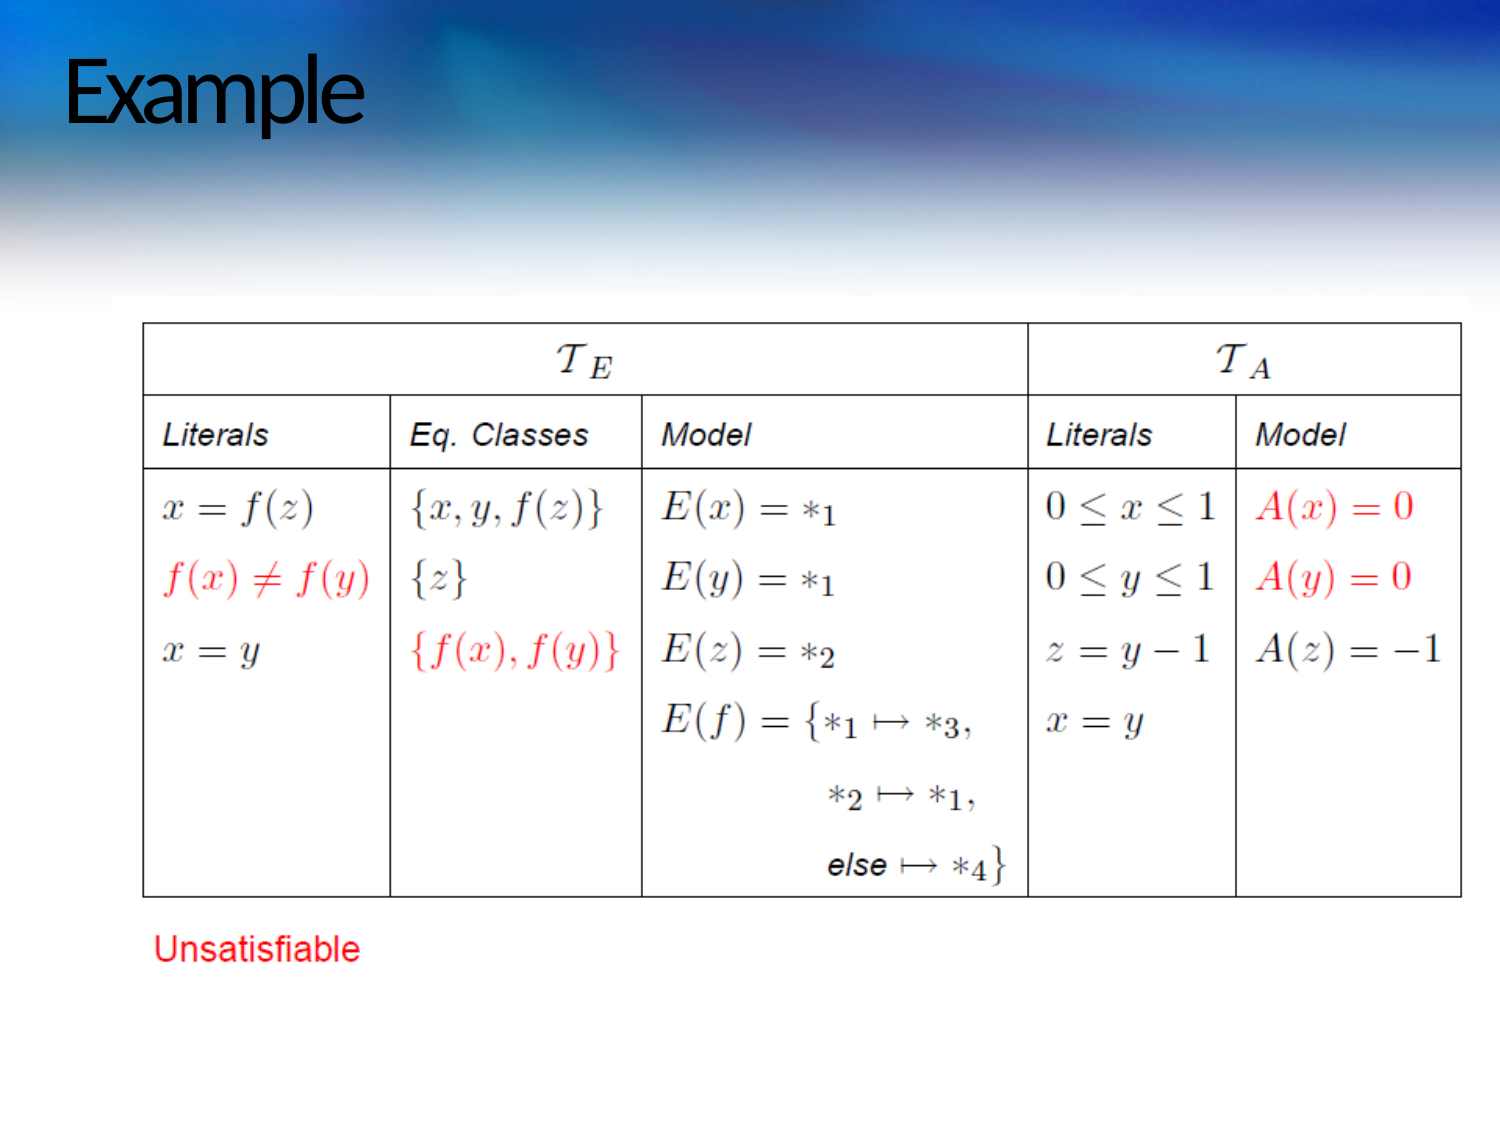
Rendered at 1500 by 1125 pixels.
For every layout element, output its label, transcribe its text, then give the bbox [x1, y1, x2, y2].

title Example [62, 37, 1438, 148]
picture [0, 0, 1500, 1125]
